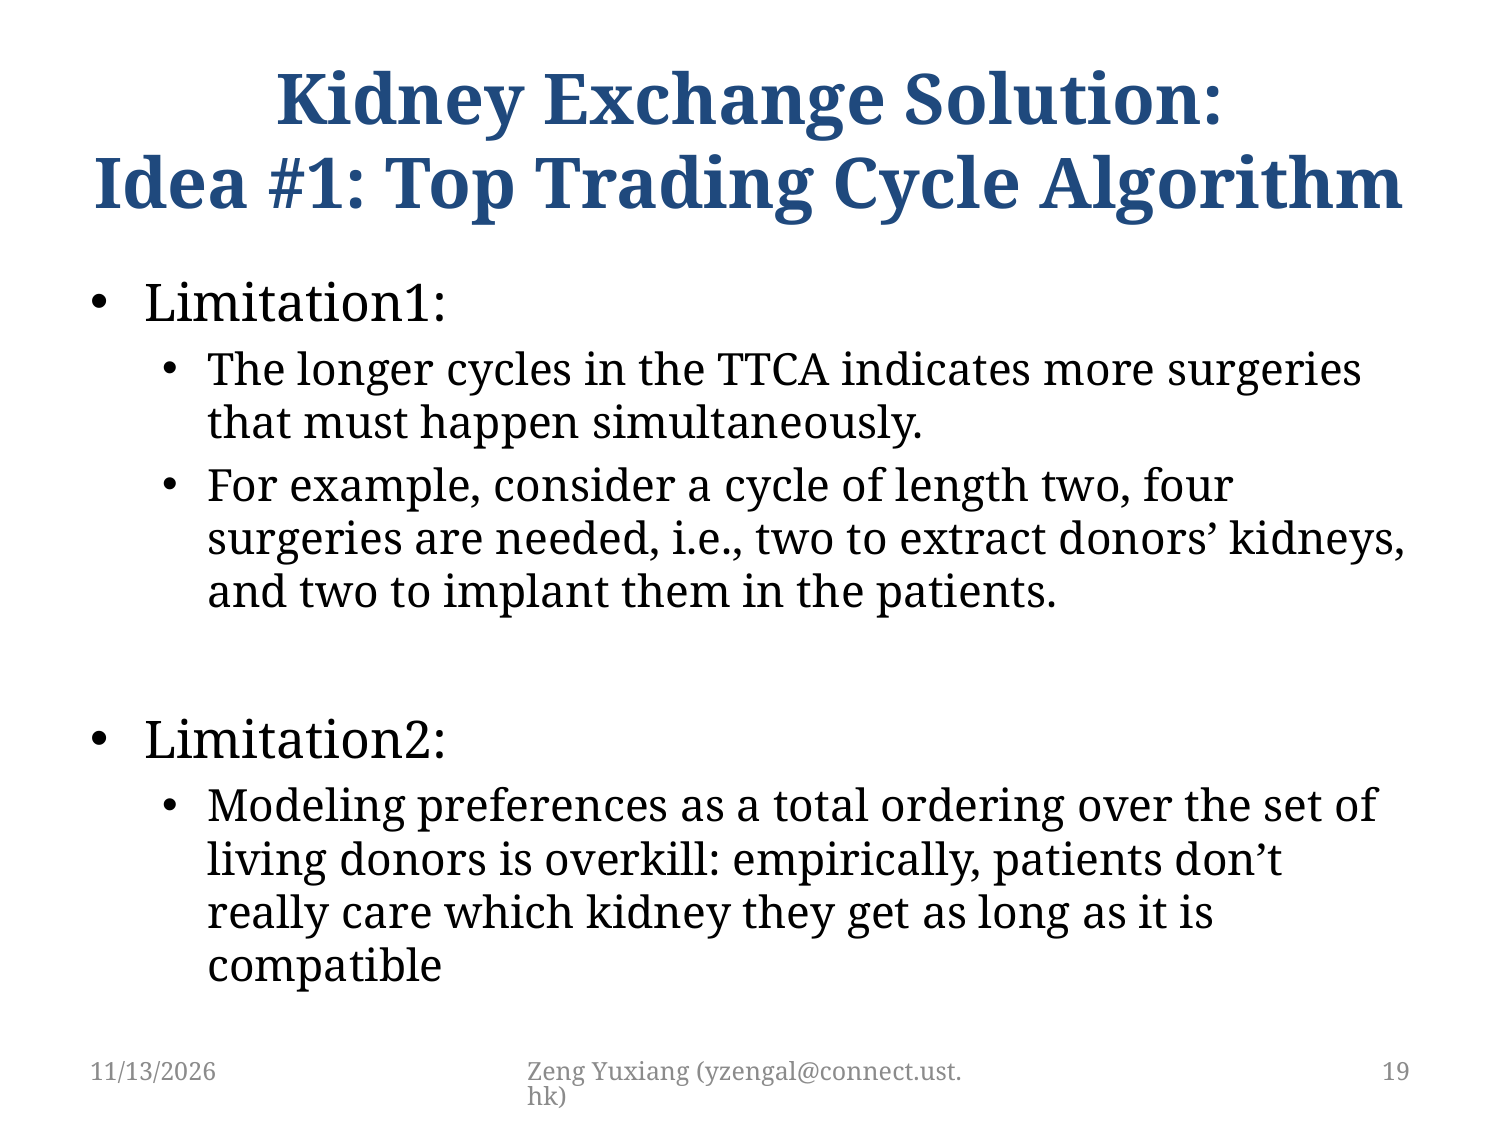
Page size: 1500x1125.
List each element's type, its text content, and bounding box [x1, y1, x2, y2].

title Kidney Exchange Solution: Idea #1: Top Trading Cycle Algorithm [75, 45, 1425, 233]
footer Zeng Yuxiang (yzengal@connect.ust.hk) [512, 1042, 988, 1103]
list Limitation1: The longer cycles in the TTCA indicates more surgeries that must happen simultaneously. For example, consider a cycle of length two, four surgeries are needed, i.e., two to extract donors’ kidneys, and two to implant them in the patients. Limitation2: Modeling preferences as a total ordering over the set of living donors is overkill: empirically, patients don’t really care which kidney they get as long as it is compatible [75, 262, 1425, 1005]
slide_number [75, 1042, 425, 1103]
slide_number 19 [1074, 1042, 1425, 1103]
